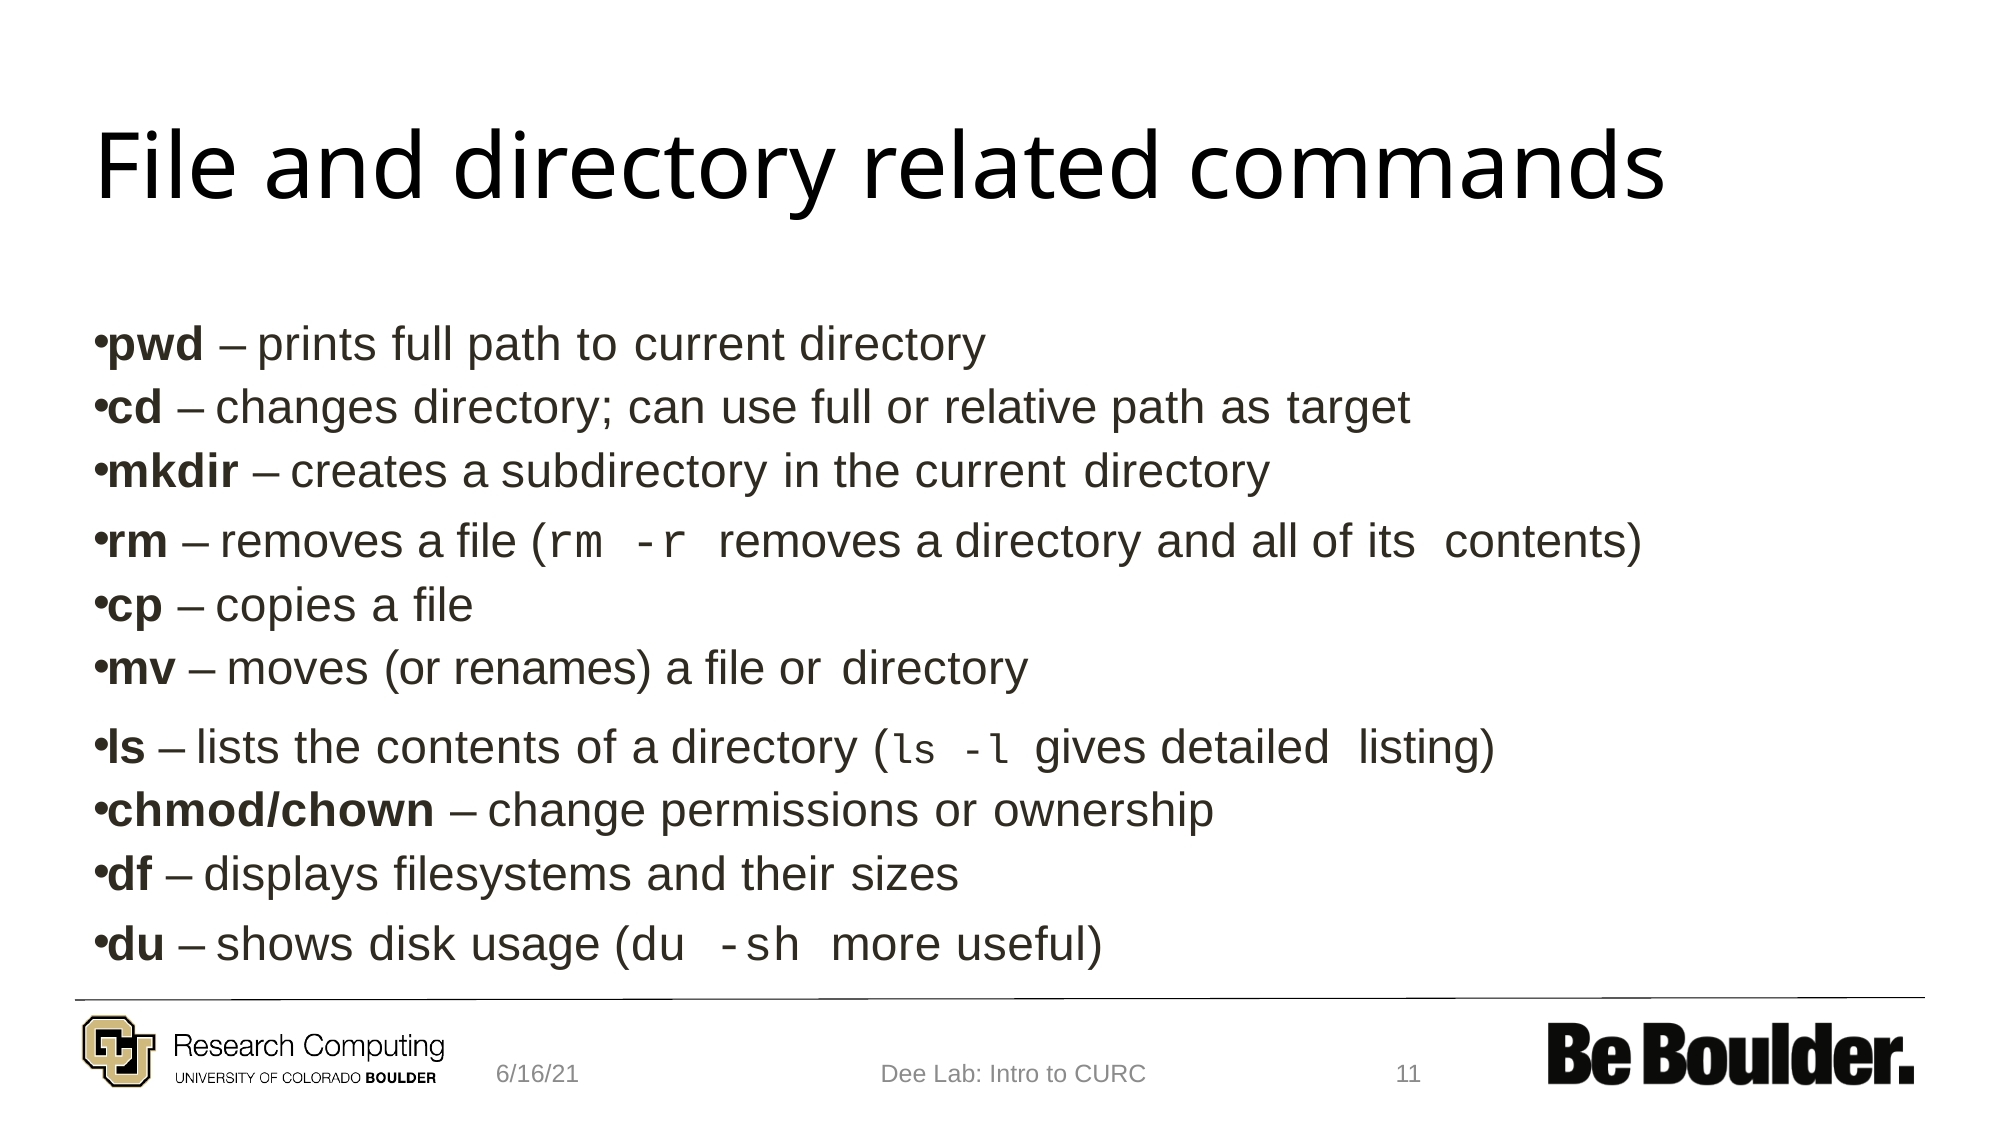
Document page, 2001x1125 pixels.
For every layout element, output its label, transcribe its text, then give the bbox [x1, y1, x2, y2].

list pwd – prints full path to current directory cd – changes directory; can use full or relative path as target mkdir – creates a subdirectory in the current directory rm – removes a file (rm -r removes a directory and all of its contents) cp – copies a file mv – moves (or renames) a file or directory ls – lists the contents of a directory (ls -l gives detailed listing) chmod/chown – change permissions or ownership df – displays filesystems and their sizes du – shows disk usage (du -sh more useful) [78, 299, 1950, 983]
picture [1524, 1015, 1938, 1088]
slide_number 11 [1380, 1042, 1525, 1103]
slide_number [480, 1042, 615, 1103]
picture [81, 1015, 444, 1088]
title File and directory related commands [78, 59, 1965, 278]
footer Dee Lab: Intro to CURC [676, 1042, 1352, 1103]
